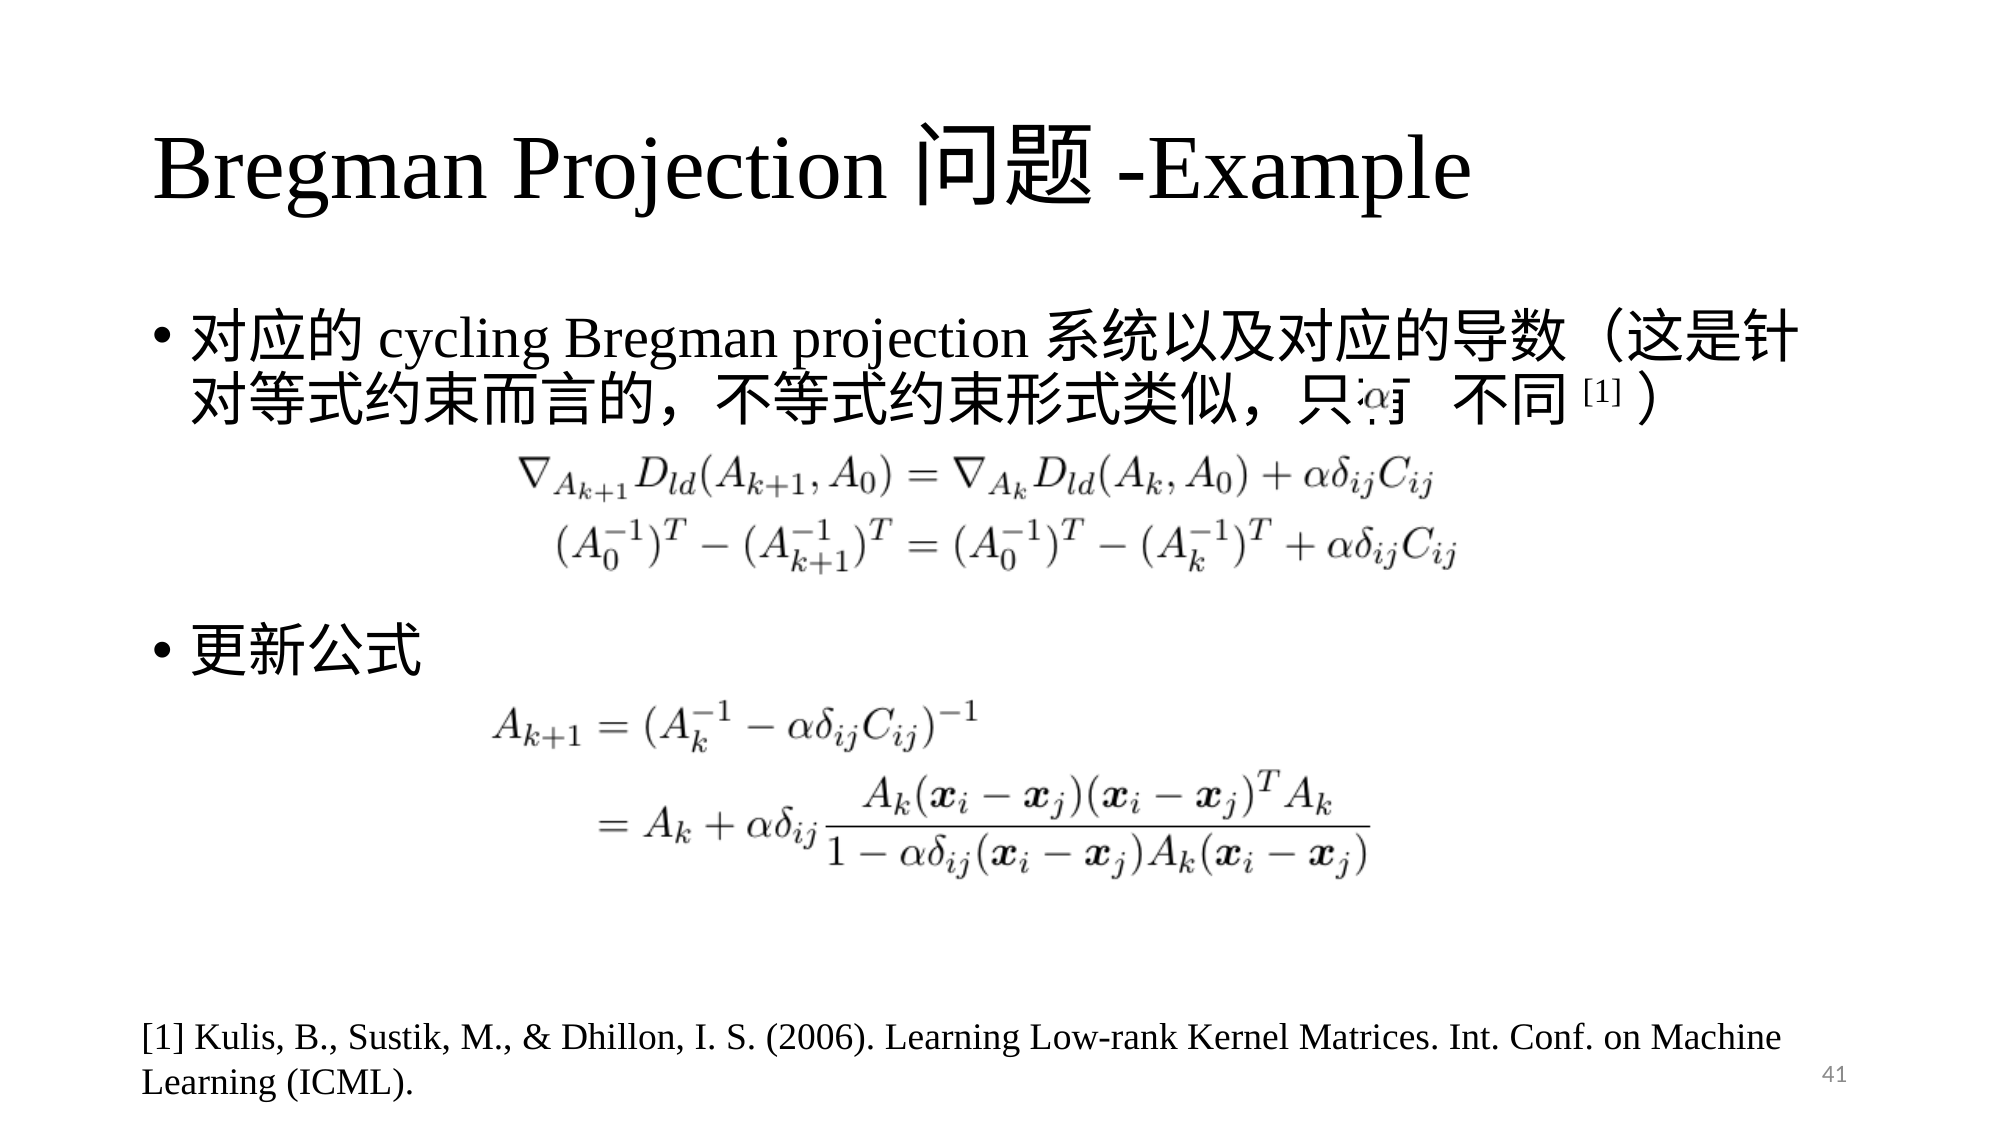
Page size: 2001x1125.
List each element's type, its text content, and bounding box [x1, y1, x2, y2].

list 对应的cycling Bregman projection系统以及对应的导数（这是针对等式约束而言的，不等式约束形式类似，只有 不同[1]） 更新公式 [137, 299, 1863, 1014]
picture [488, 699, 1372, 884]
slide_number 41 [1822, 1042, 1863, 1103]
picture [502, 430, 1475, 581]
text_box [1] Kulis, B., Sustik, M., & Dhillon, I. S. (2006). Learning Low-rank Kernel Matrices. Int. Conf. on Machine Learning (ICML). [126, 1004, 1822, 1110]
title Bregman Projection问题-Example [137, 59, 1863, 278]
picture [1363, 370, 1394, 419]
